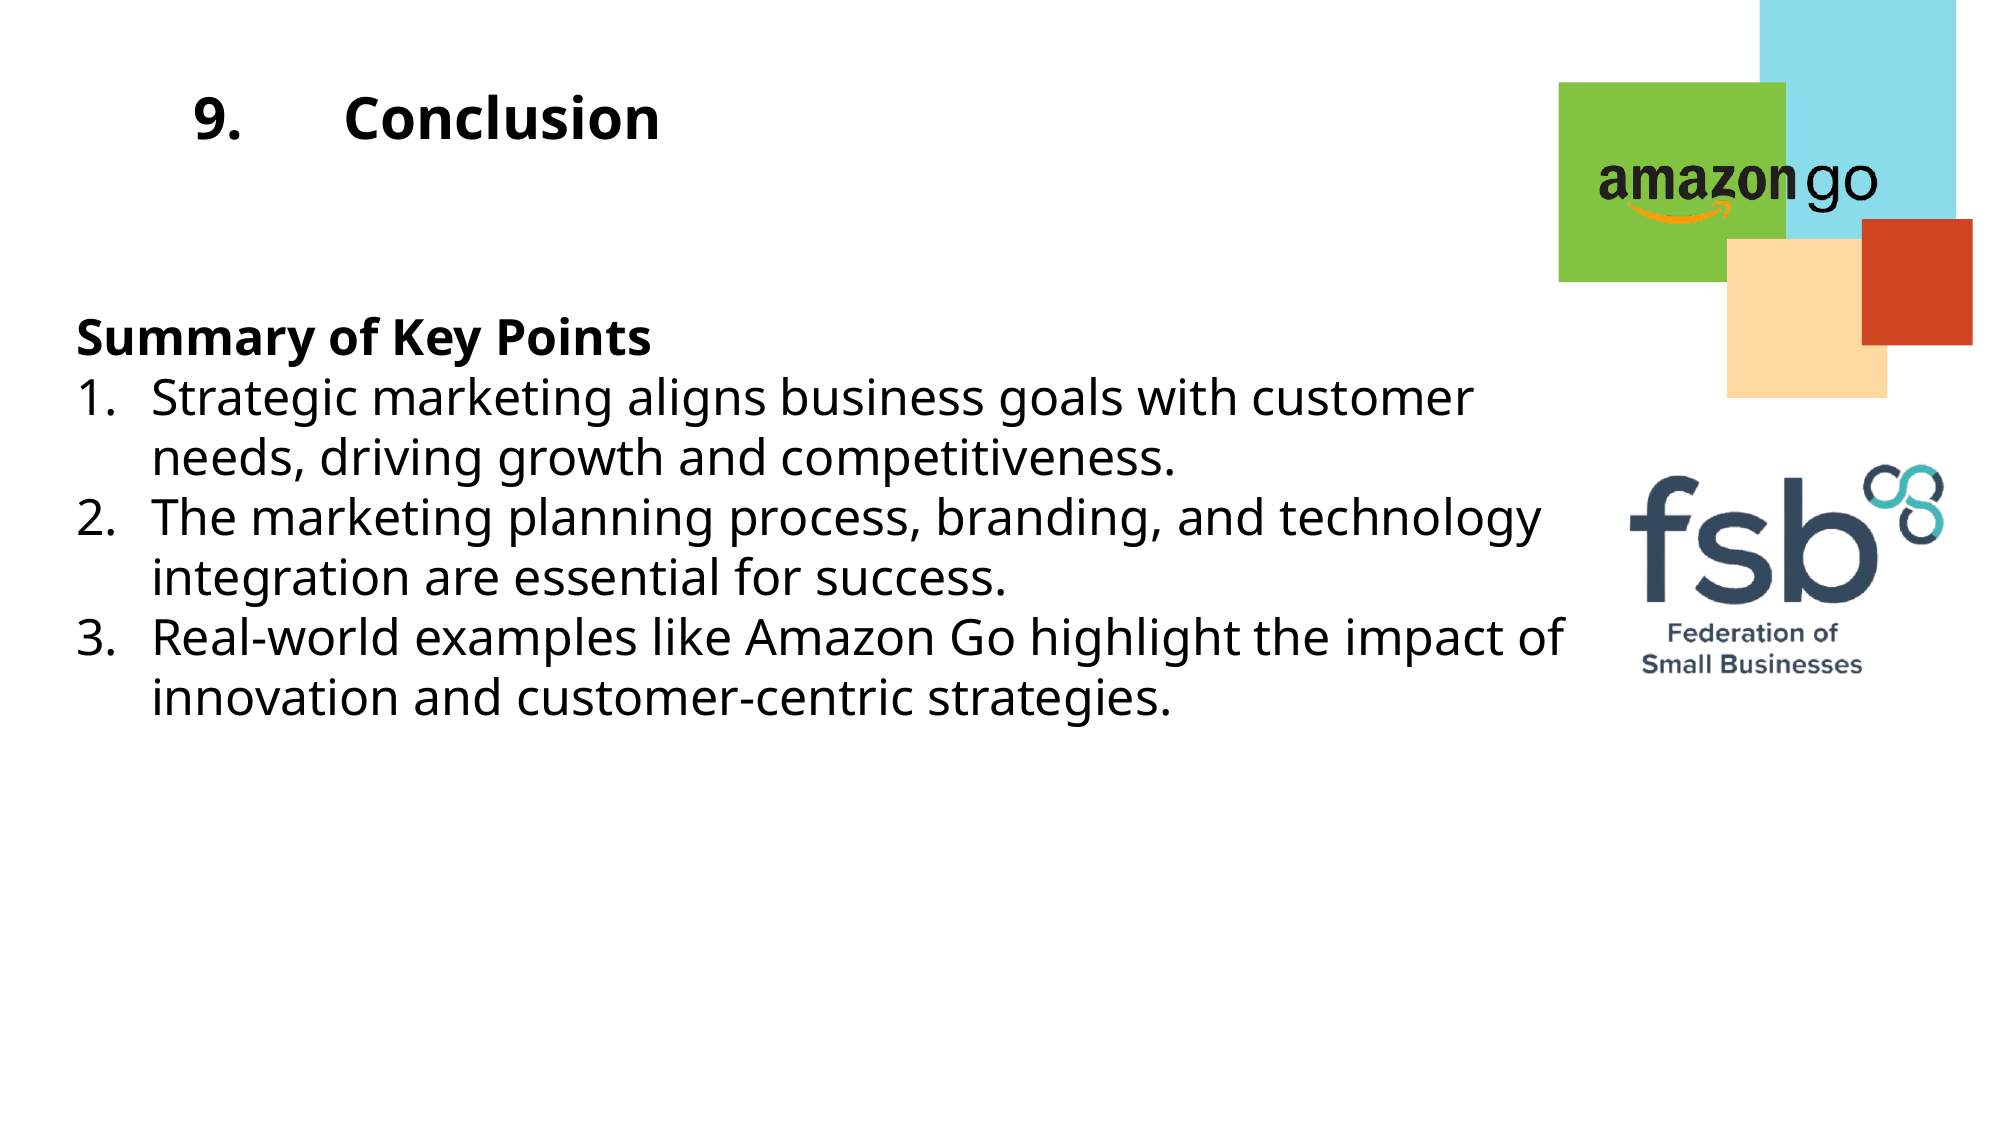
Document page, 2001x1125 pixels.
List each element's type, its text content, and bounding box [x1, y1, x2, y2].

text_box [1725, 332, 1889, 395]
text_box [1557, 81, 1587, 284]
picture [1587, 35, 1883, 332]
text_box [1860, 218, 1974, 347]
text_box [1758, 0, 1958, 218]
text_box 9. Conclusion [178, 38, 750, 159]
text_box Summary of Key Points Strategic marketing aligns business goals with customer needs, driving growth and competitiveness. The marketing planning process, branding, and technology integration are essential for success. Real-world examples like Amazon Go highlight the impact of innovation and customer-centric strategies. [61, 298, 1633, 734]
picture [1527, 395, 2000, 741]
